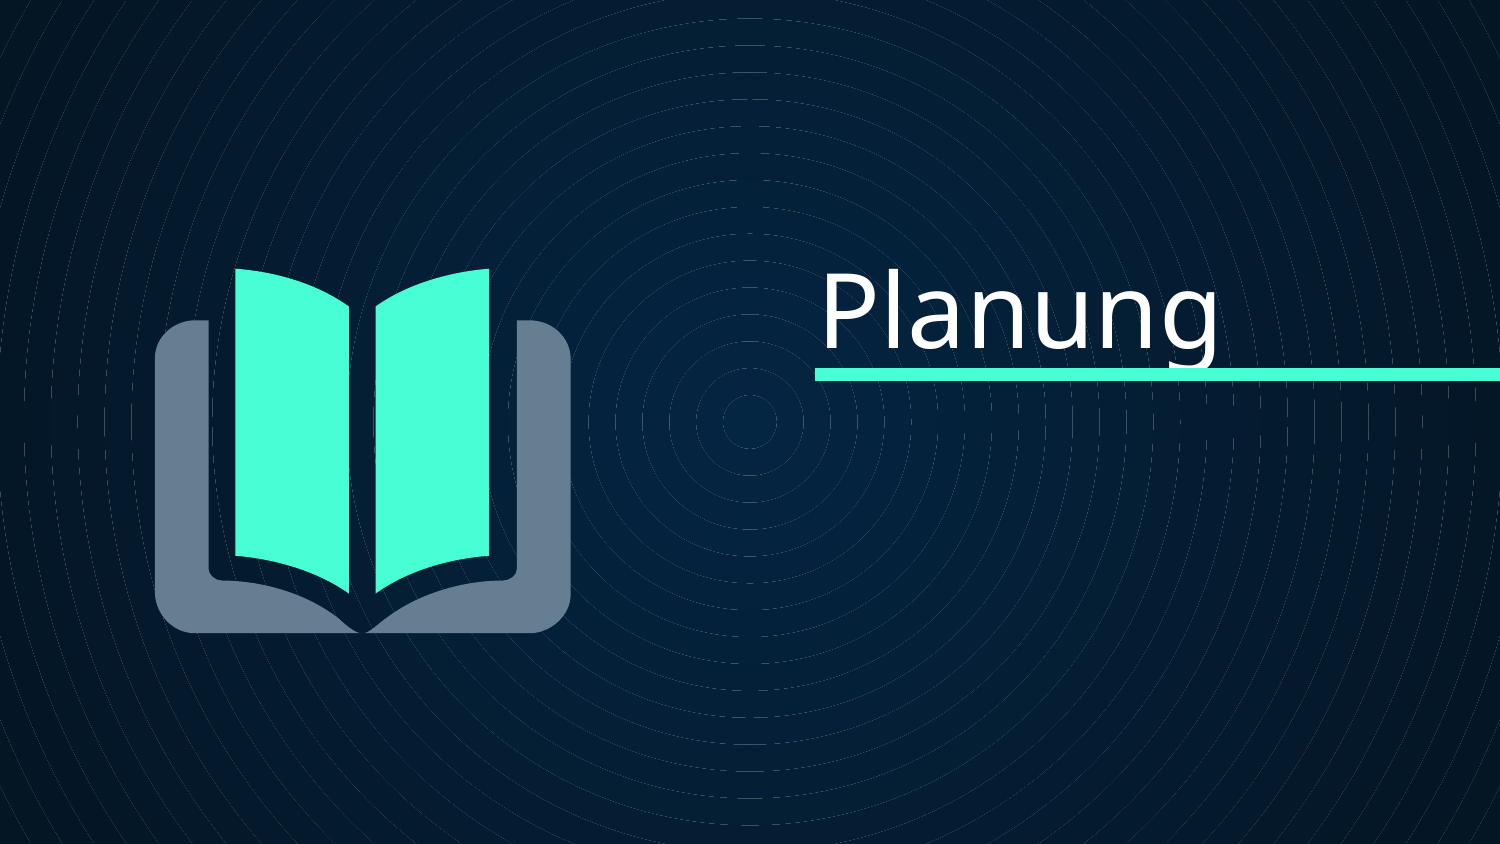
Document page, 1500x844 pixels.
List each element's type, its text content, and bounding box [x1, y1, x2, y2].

title Planung [802, 285, 1382, 385]
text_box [154, 268, 571, 634]
